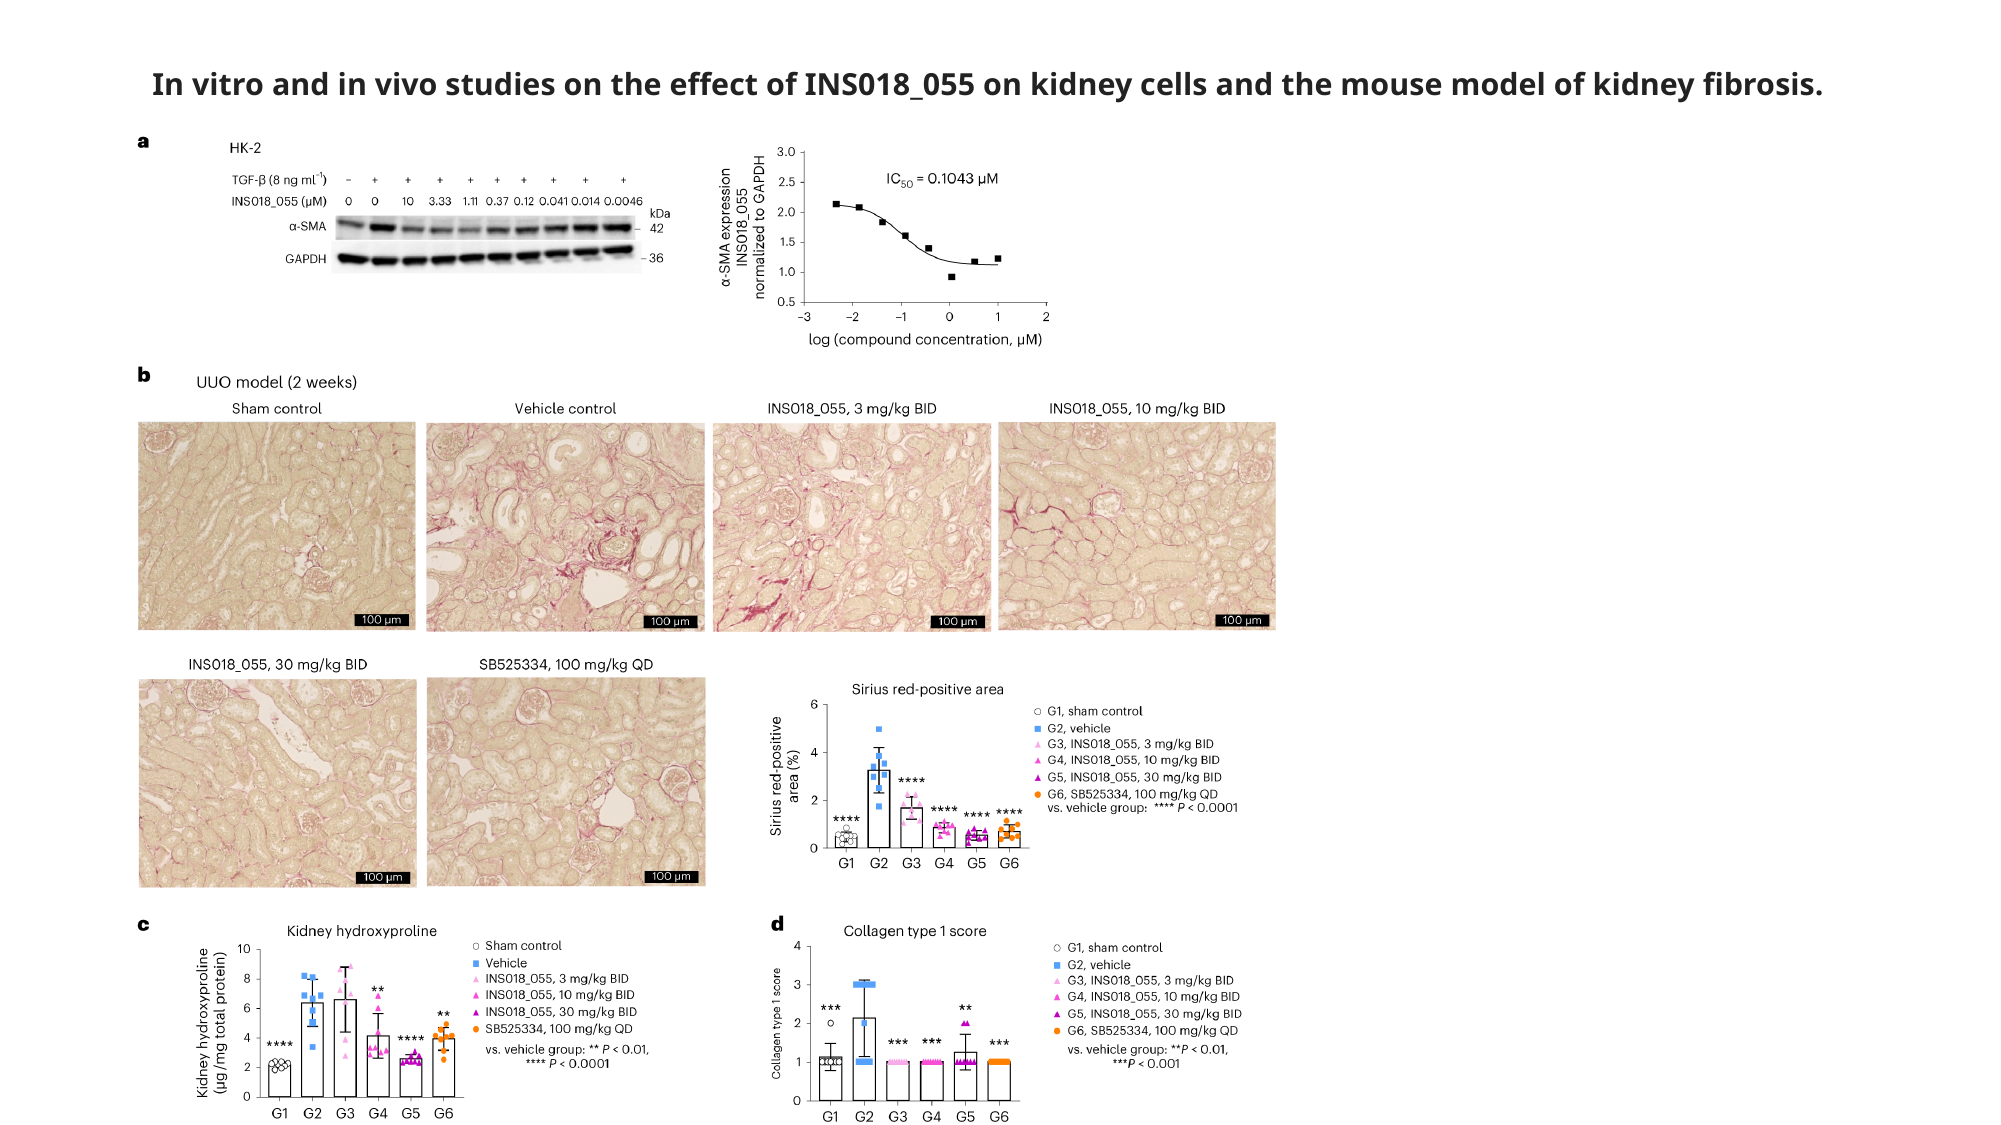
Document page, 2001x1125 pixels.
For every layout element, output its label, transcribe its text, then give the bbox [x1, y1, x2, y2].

title In vitro and in vivo studies on the effect of INS018_055 on kidney cells and the mouse model of kidney fibrosis. [137, 51, 1863, 121]
picture [137, 130, 1276, 1125]
